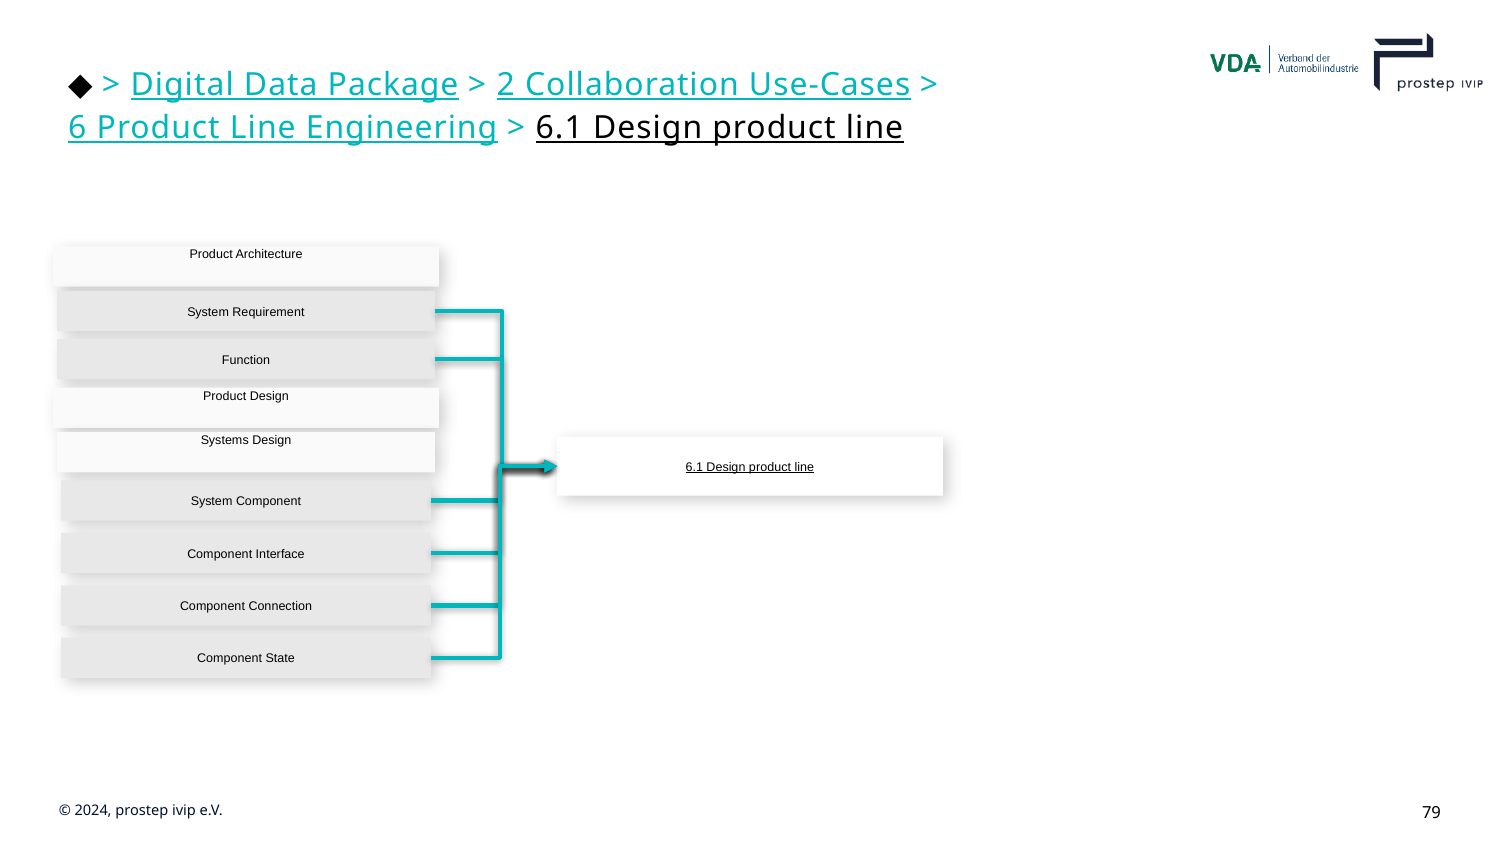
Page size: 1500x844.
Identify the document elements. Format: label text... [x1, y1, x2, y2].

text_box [434, 359, 558, 463]
text_box Product Architecture [52, 246, 440, 287]
text_box Component State [60, 637, 432, 679]
text_box Component Interface [60, 532, 424, 574]
text_box System Component [60, 480, 424, 521]
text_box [434, 310, 558, 358]
text_box Product Design [52, 387, 428, 429]
picture [1373, 32, 1483, 92]
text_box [430, 466, 558, 659]
picture [1208, 43, 1360, 75]
text_box Component Connection [60, 585, 425, 626]
title ◆ > Digital Data Package > 2 Collaboration Use-Cases > 6 Product Line Engineering > 6.1 Design product line [53, 55, 1177, 158]
text_box Systems Design [56, 431, 428, 473]
text_box 6.1 Design product line [564, 436, 944, 496]
text_box Function [56, 338, 429, 380]
text_box System Requirement [56, 290, 436, 332]
